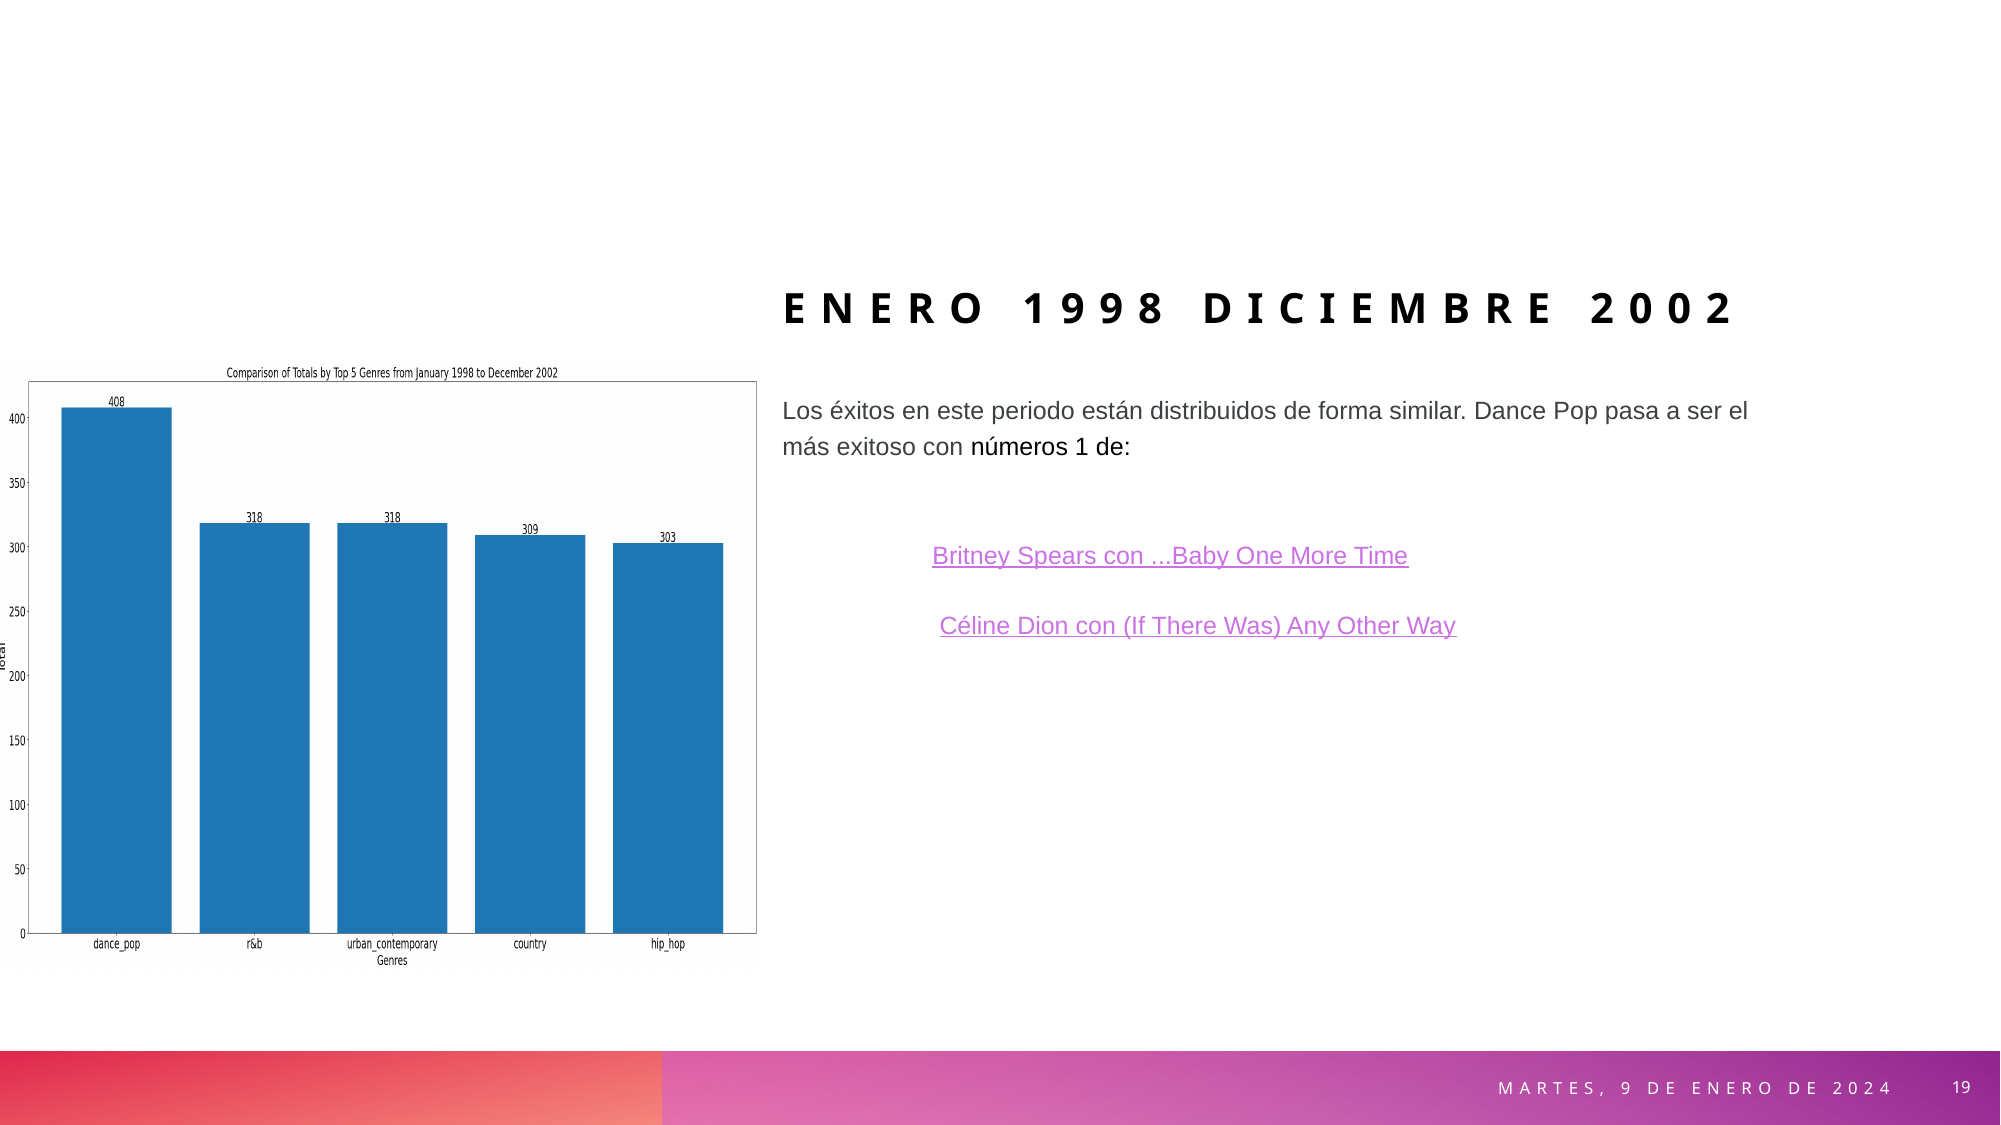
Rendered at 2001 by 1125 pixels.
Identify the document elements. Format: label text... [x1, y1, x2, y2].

picture [0, 362, 759, 972]
slide_number 19 [1913, 1051, 1986, 1125]
list Los éxitos en este periodo están distribuidos de forma similar. Dance Pop pasa a ser el más exitoso con números 1 de: Britney Spears con ...Baby One More Time Céline Dion con (If There Was) Any Other Way [782, 388, 1805, 945]
title Enero 1998 Diciembre 2002 [782, 75, 1805, 333]
slide_number Martes, 9 de Enero de 2024 [1297, 1051, 1905, 1125]
